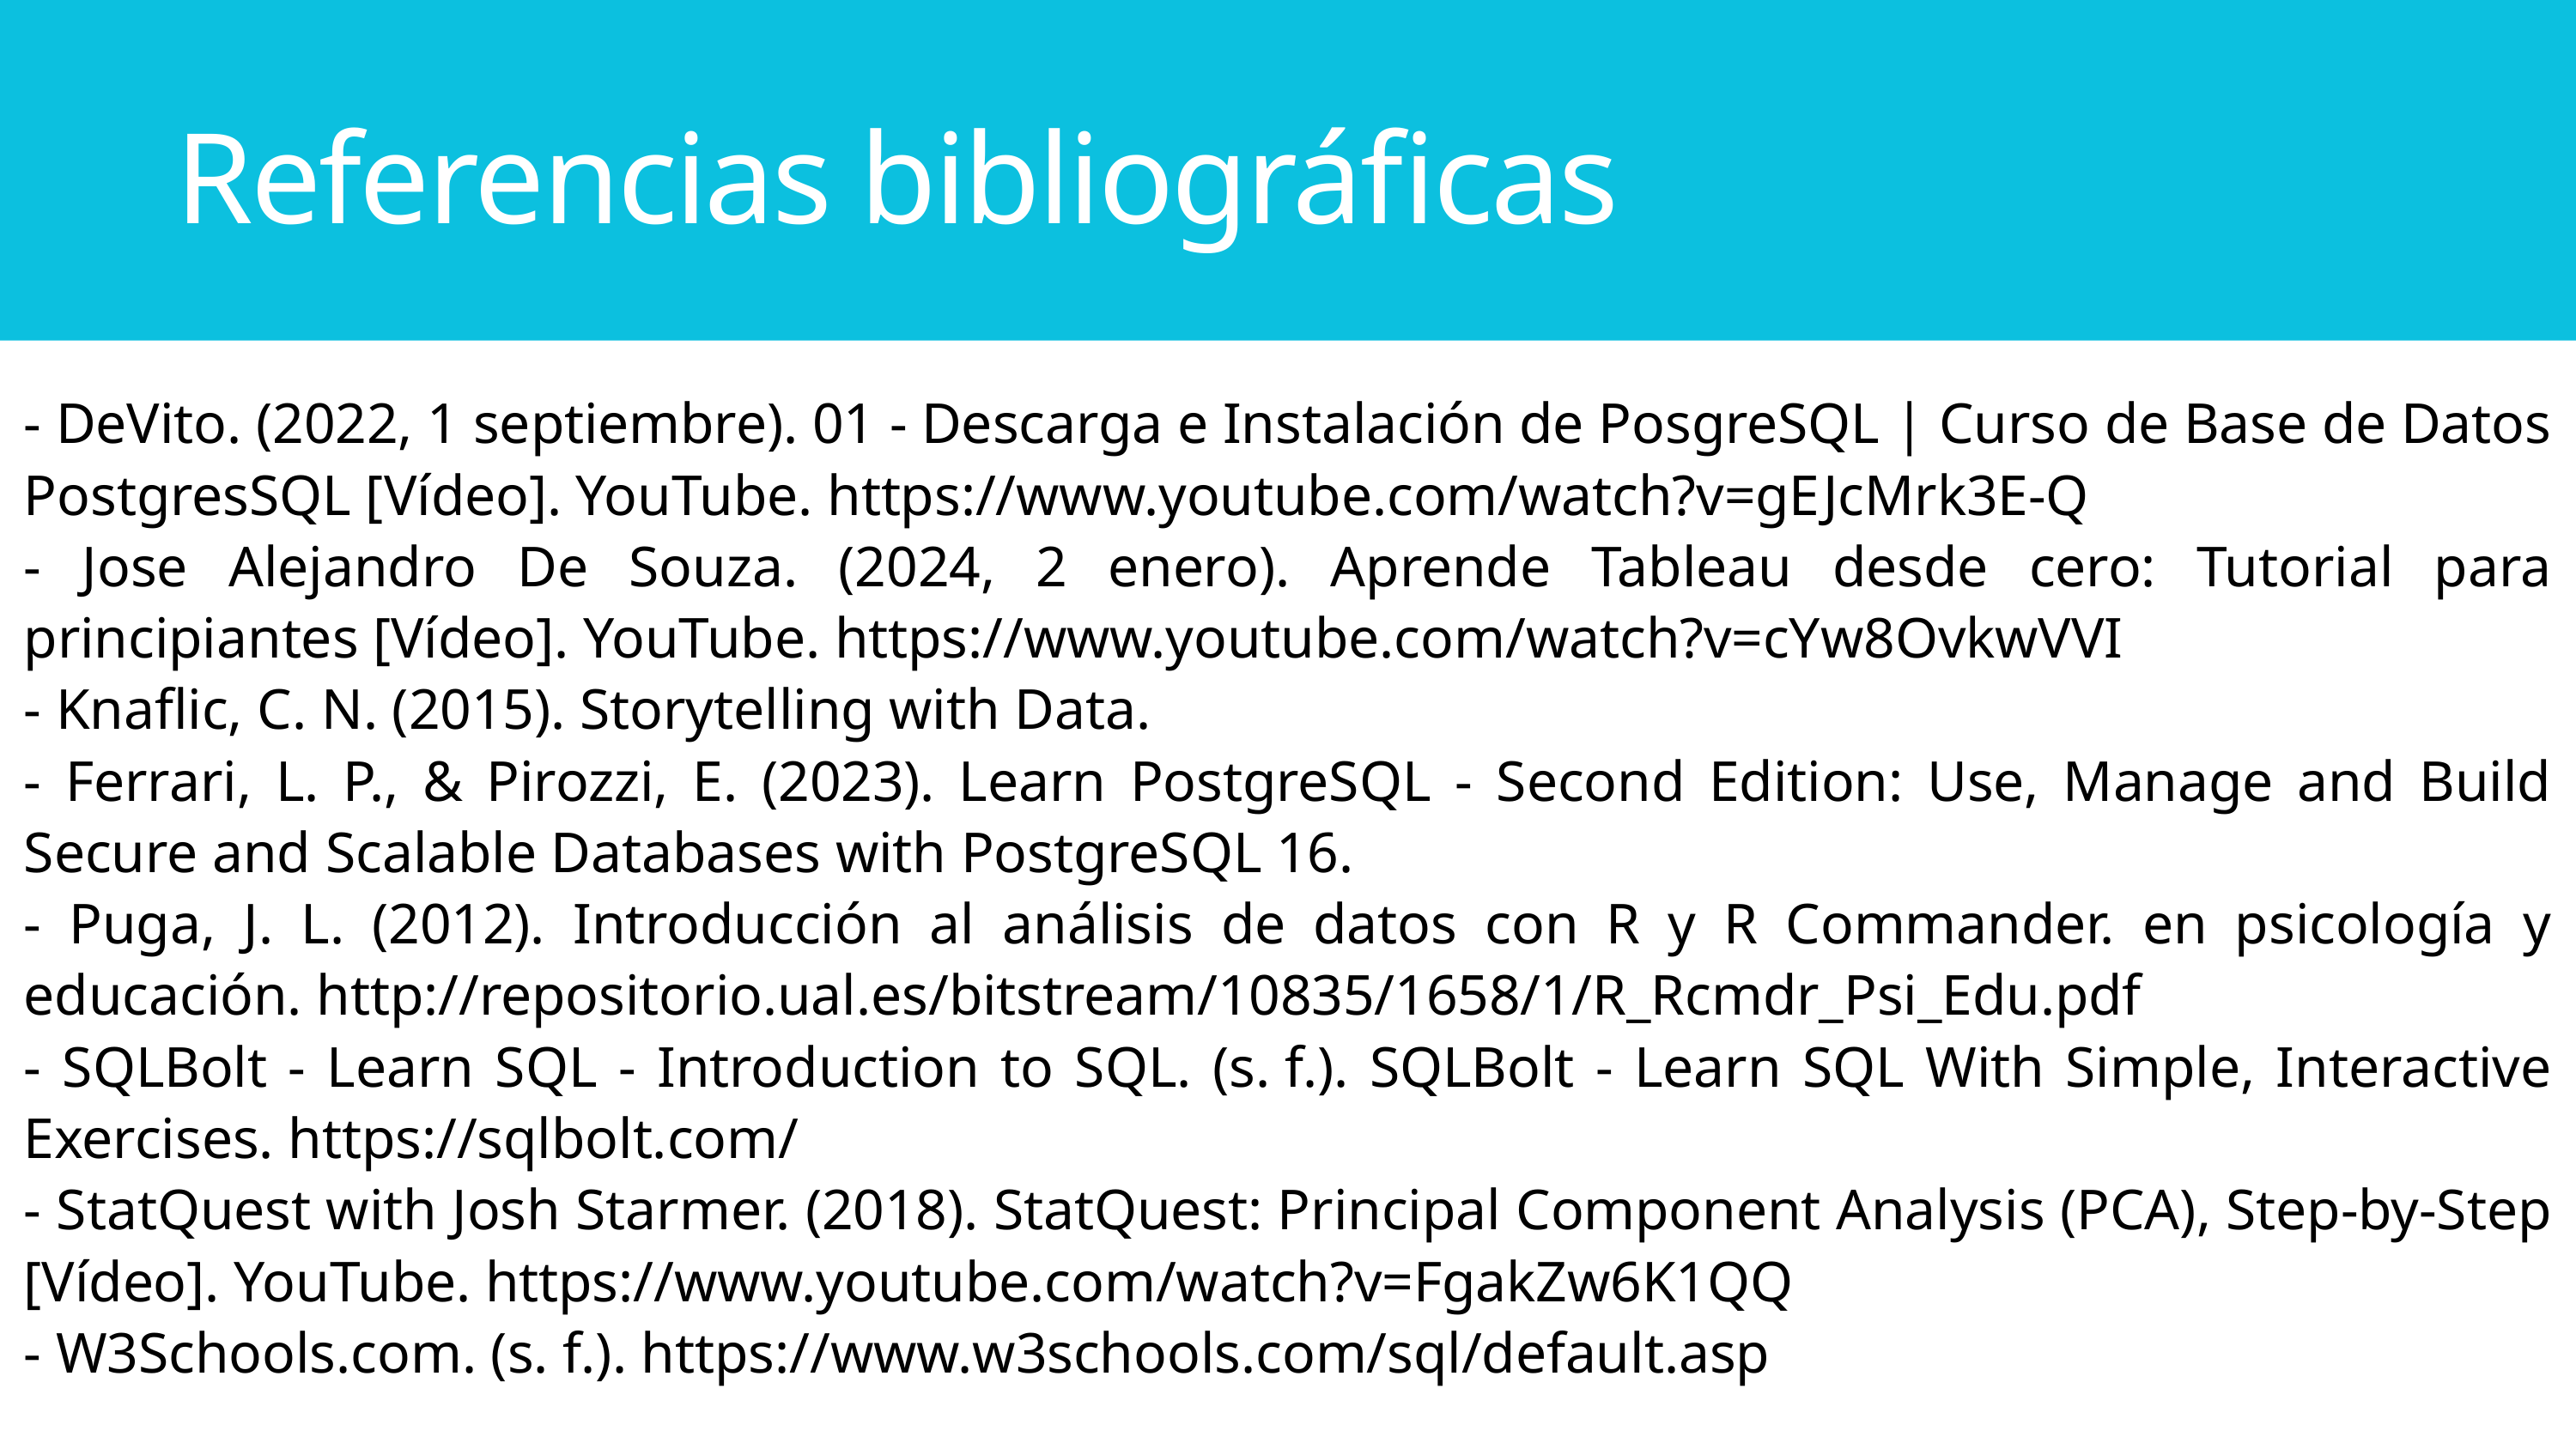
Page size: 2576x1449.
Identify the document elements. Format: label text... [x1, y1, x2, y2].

text_box [0, 0, 2576, 341]
text_box Referencias bibliográficas [175, 86, 1954, 249]
text_box - DeVito. (2022, 1 septiembre). 01 - Descarga e Instalación de PosgreSQL | Curso de Base de Datos PostgresSQL [Vídeo]. YouTube. https://www.youtube.com/watch?v=gEJcMrk3E-Q - Jose Alejandro De Souza. (2024, 2 enero). Aprende Tableau desde cero: Tutorial para principiantes [Vídeo]. YouTube. https://www.youtube.com/watch?v=cYw8OvkwVVI - Knaflic, C. N. (2015). Storytelling with Data. - Ferrari, L. P., & Pirozzi, E. (2023). Learn PostgreSQL - Second Edition: Use, Manage and Build Secure and Scalable Databases with PostgreSQL 16. - Puga, J. L. (2012). Introducción al análisis de datos con R y R Commander. en psicología y educación. http://repositorio.ual.es/bitstream/10835/1658/1/R_Rcmdr_Psi_Edu.pdf - SQLBolt - Learn SQL - Introduction to SQL. (s. f.). SQLBolt - Learn SQL With Simple, Interactive Exercises. https://sqlbolt.com/ - StatQuest with Josh Starmer. (2018). StatQuest: Principal Component Analysis (PCA), Step-by-Step [Vídeo]. YouTube. https://www.youtube.com/watch?v=FgakZw6K1QQ - W3Schools.com. (s. f.). https://www.w3schools.com/sql/default.asp [23, 383, 2553, 1385]
